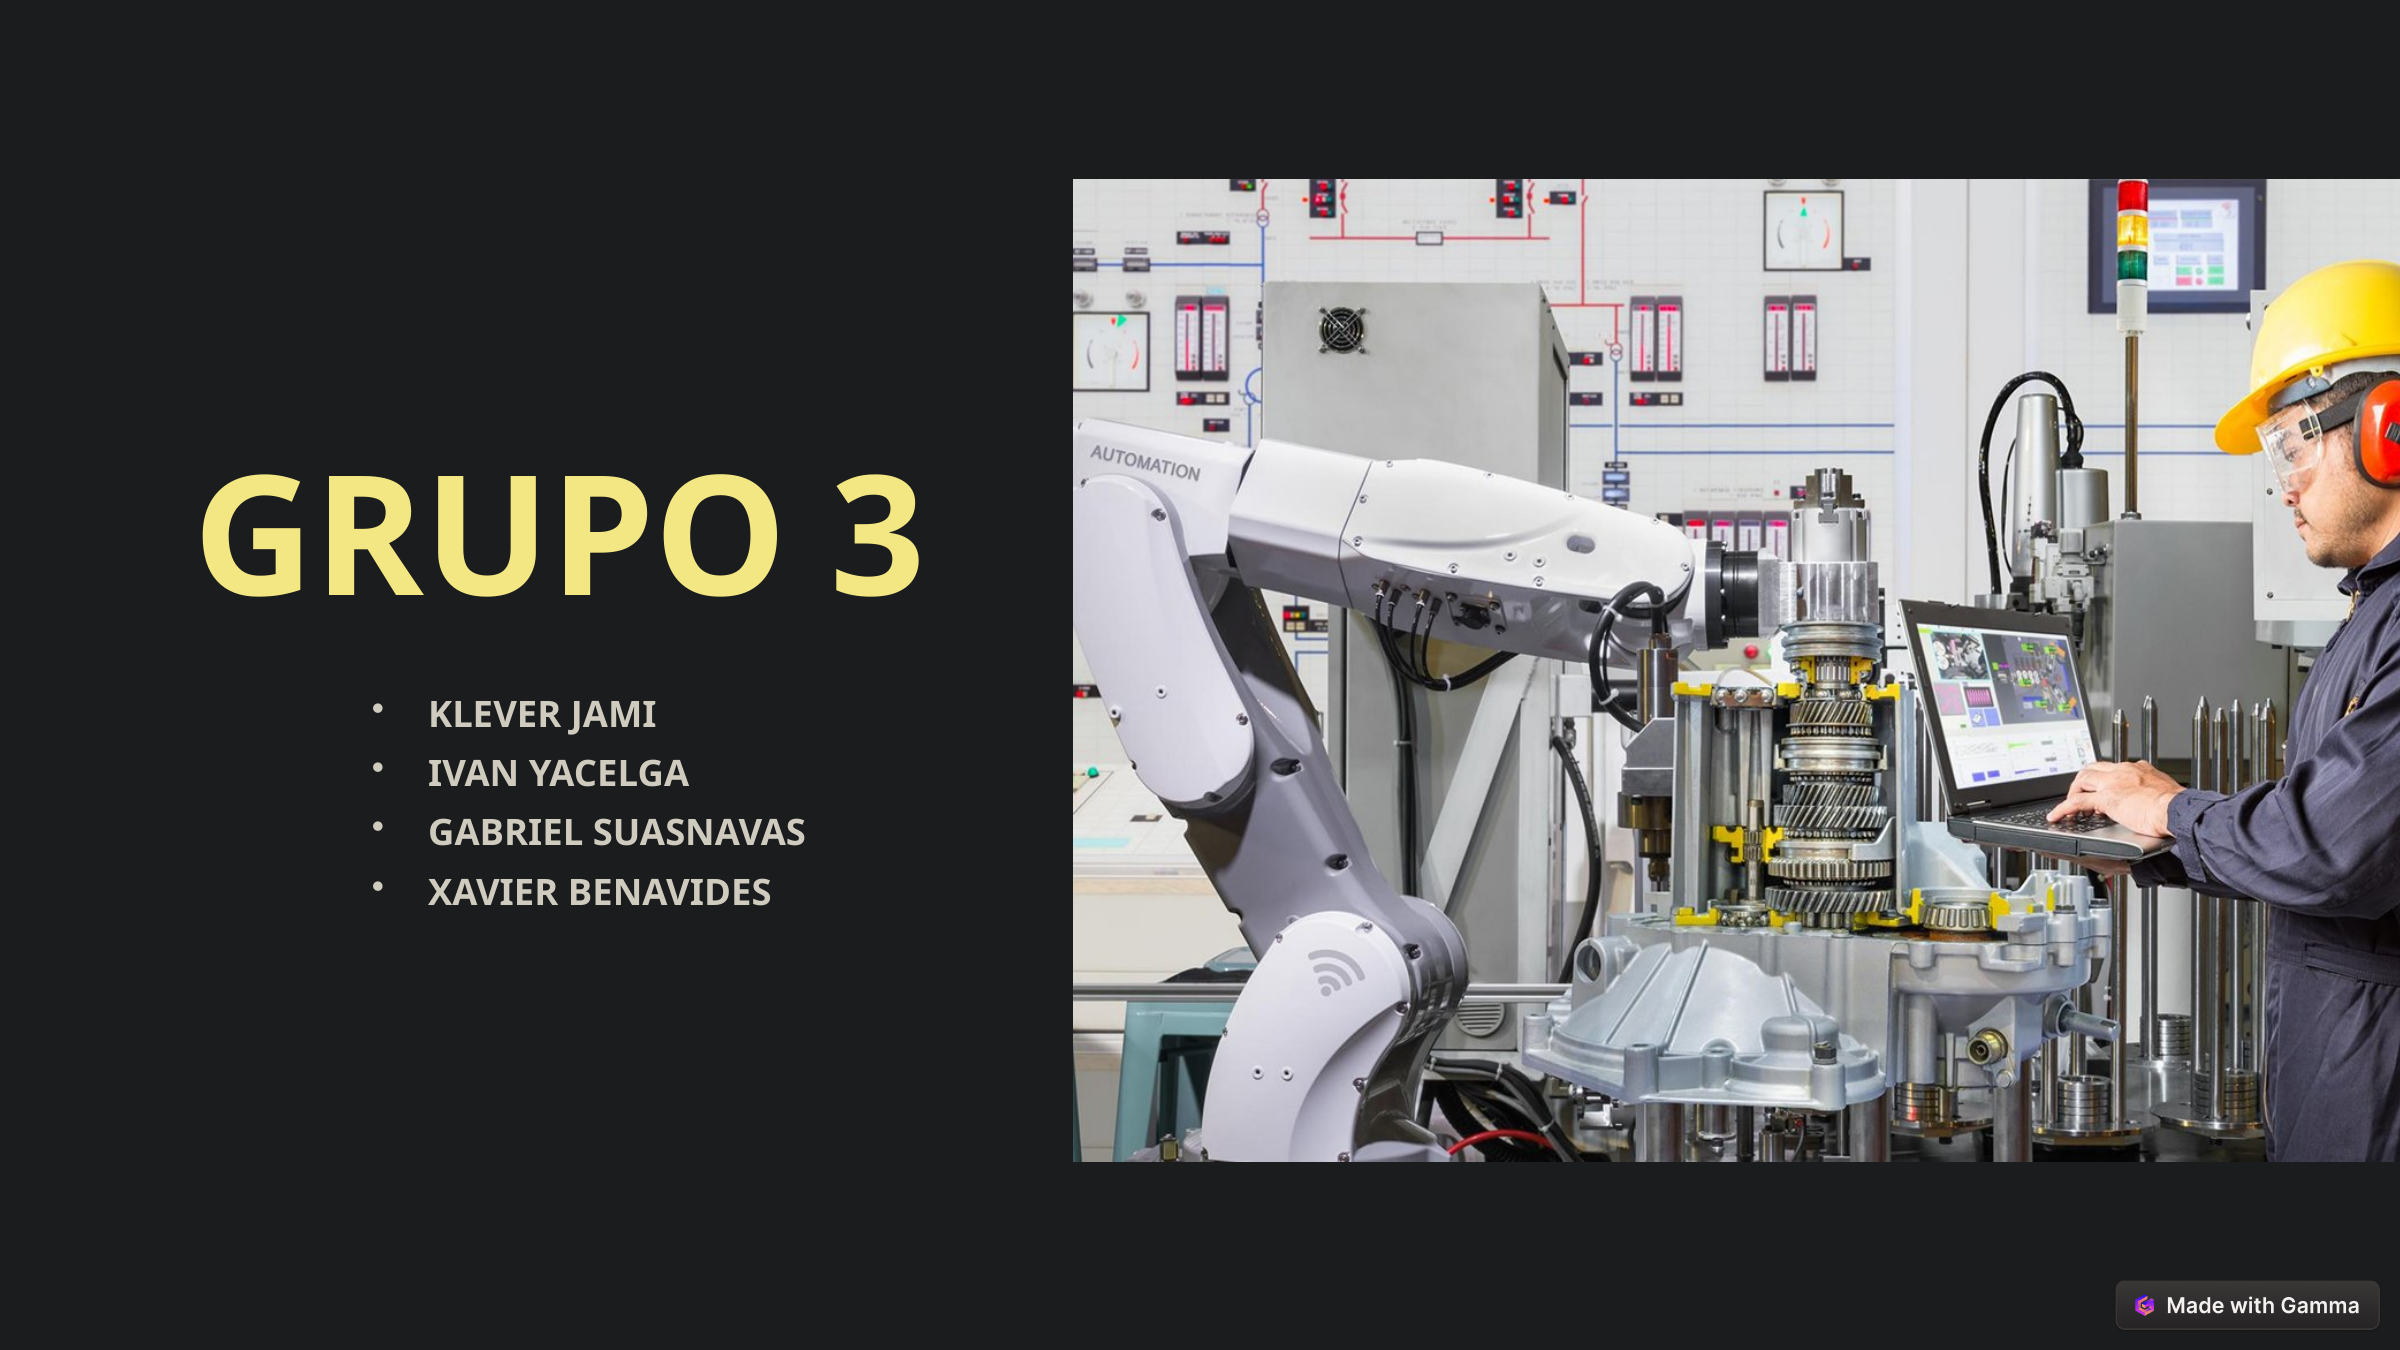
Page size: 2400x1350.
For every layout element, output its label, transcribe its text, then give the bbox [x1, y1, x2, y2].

text_box KLEVER JAMI IVAN YACELGA GABRIEL SUASNAVAS XAVIER BENAVIDES [371, 674, 1073, 735]
picture [1073, 179, 2400, 1162]
text_box GRUPO 3 [193, 513, 992, 705]
picture [2106, 1271, 2389, 1339]
